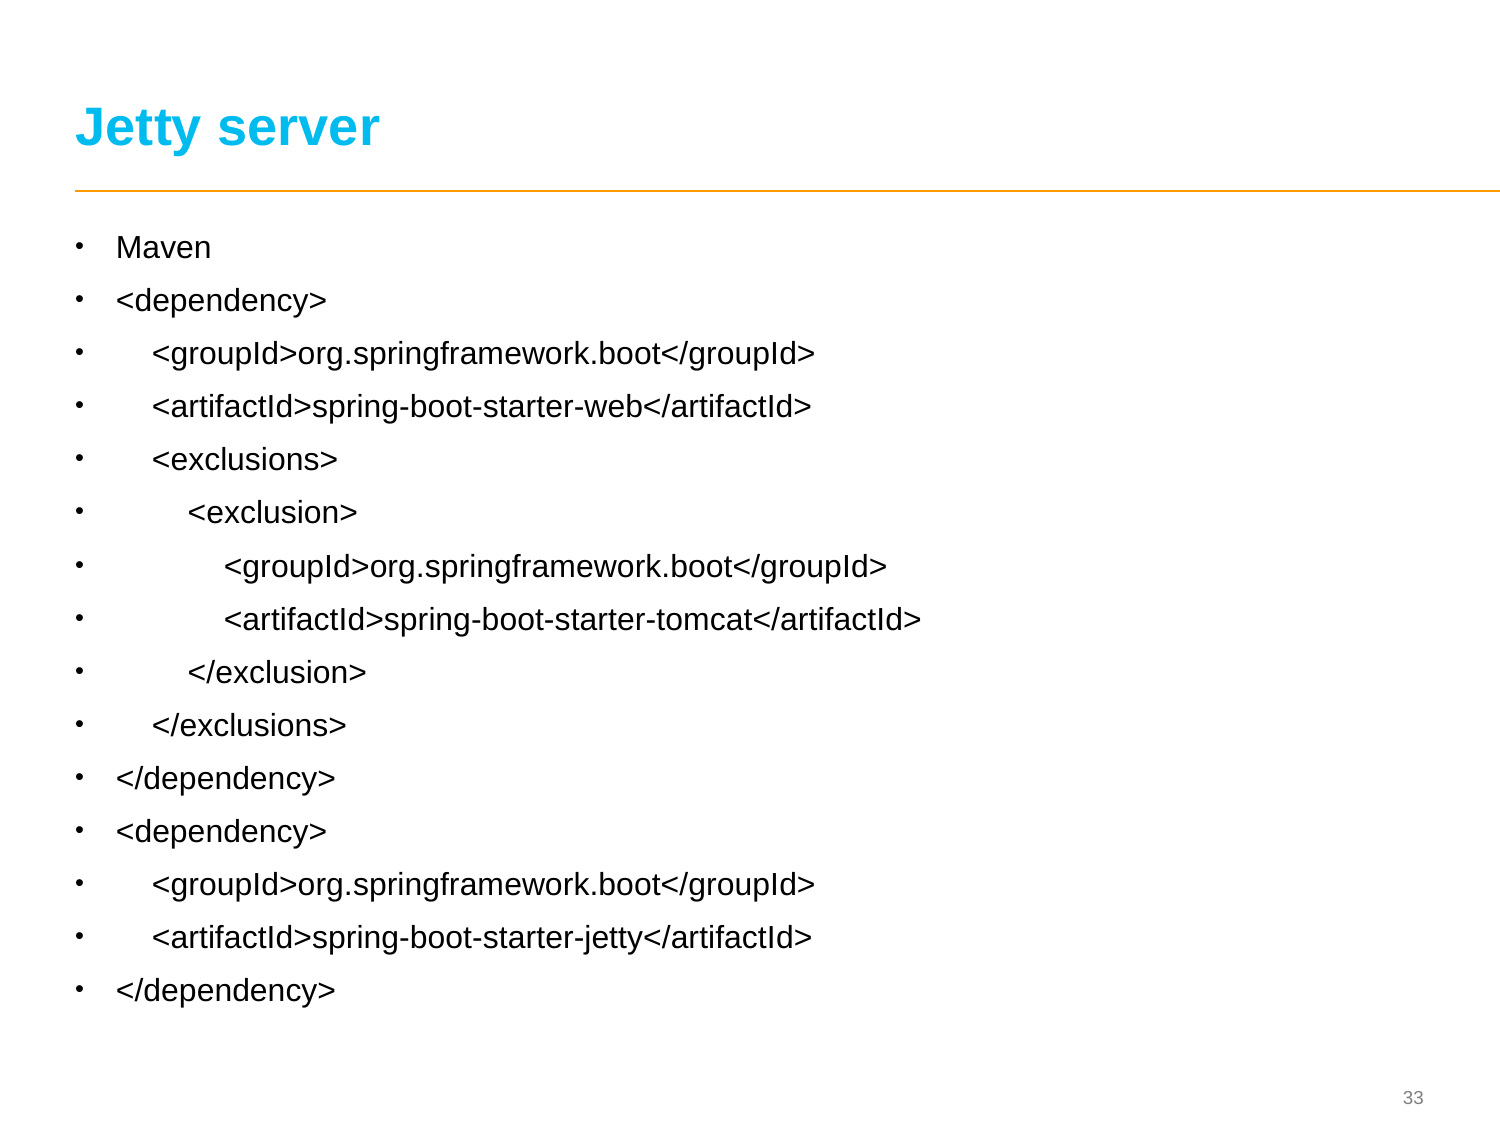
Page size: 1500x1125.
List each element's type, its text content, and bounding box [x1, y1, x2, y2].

list Maven <dependency> <groupId>org.springframework.boot</groupId> <artifactId>spring-boot-starter-web</artifactId> <exclusions> <exclusion> <groupId>org.springframework.boot</groupId> <artifactId>spring-boot-starter-tomcat</artifactId> </exclusion> </exclusions> </dependency> <dependency> <groupId>org.springframework.boot</groupId> <artifactId>spring-boot-starter-jetty</artifactId> </dependency> [75, 226, 1425, 1018]
title Jetty server [75, 27, 1422, 157]
